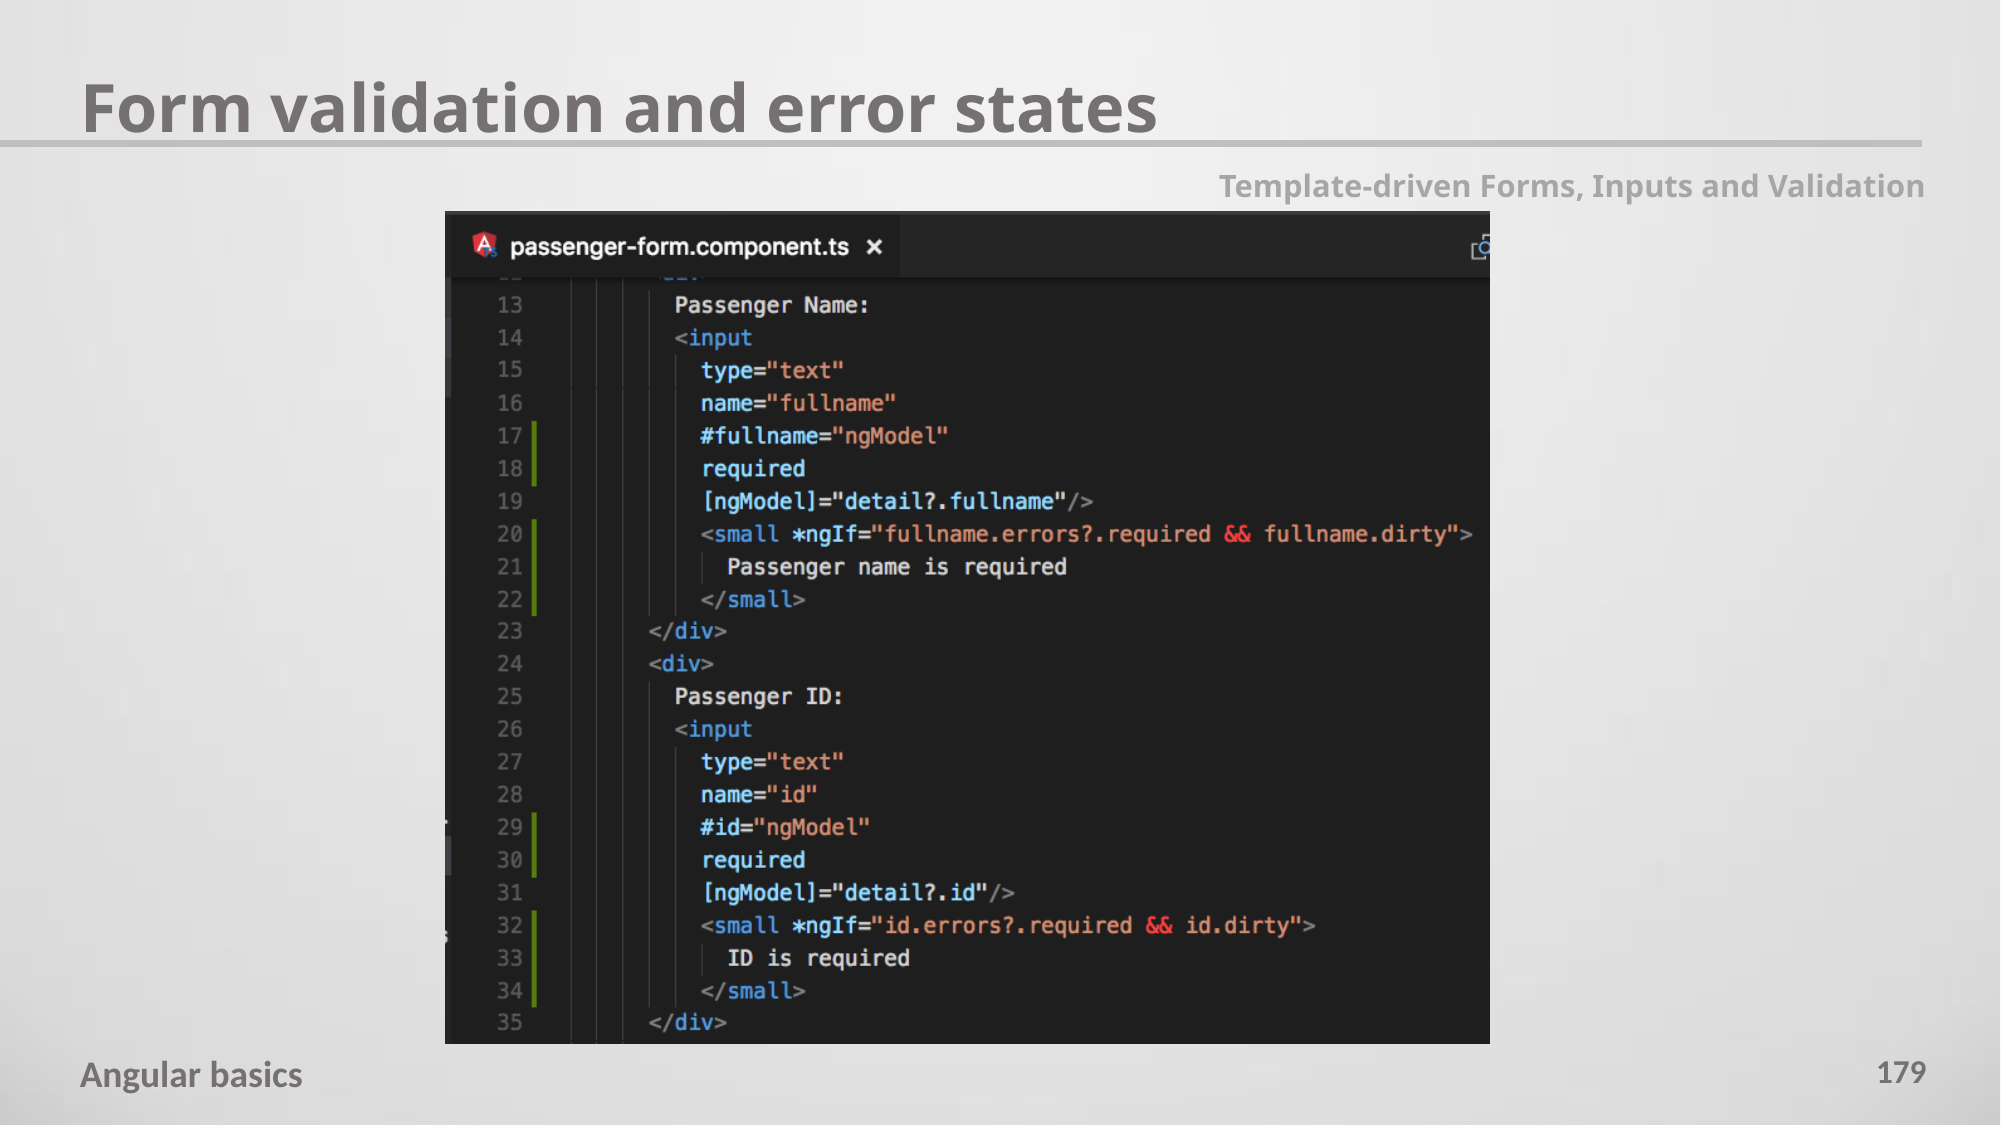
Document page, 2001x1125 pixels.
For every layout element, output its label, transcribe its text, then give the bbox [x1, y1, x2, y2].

text_box Form validation and error states [65, 48, 1942, 146]
footer Angular basics [65, 1042, 1338, 1103]
text_box Form validation and error states [65, 147, 1176, 155]
slide_number 179 [1412, 1038, 1942, 1103]
picture [0, 0, 2001, 1125]
text_box Template-driven Forms, Inputs and Validation [1176, 146, 1942, 212]
